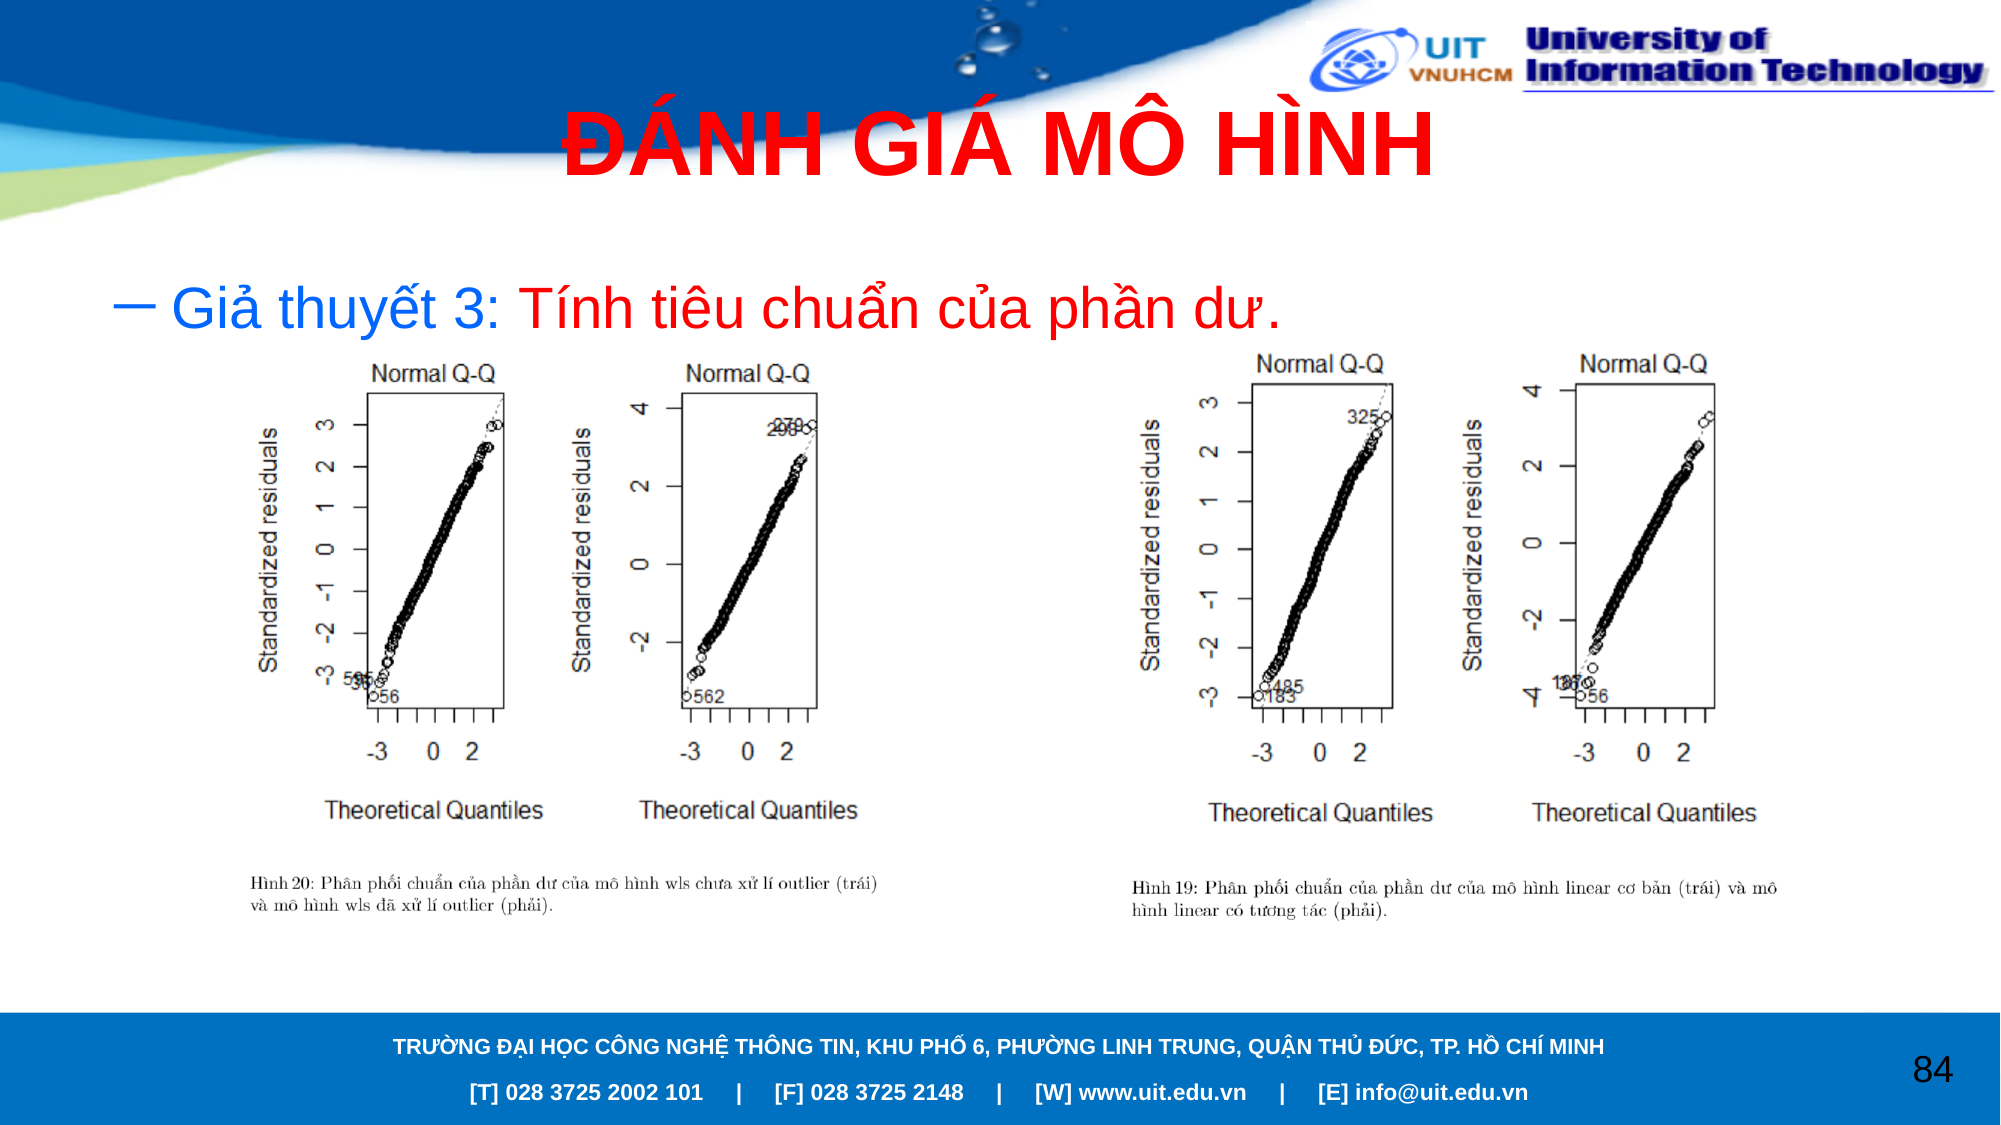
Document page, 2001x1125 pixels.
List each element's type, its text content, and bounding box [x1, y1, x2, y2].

list Giả thuyết 3: Tính tiêu chuẩn của phần dư. [99, 262, 1900, 1005]
title ĐÁNH GIÁ MÔ HÌNH [99, 45, 1900, 233]
picture [0, 0, 2001, 1125]
